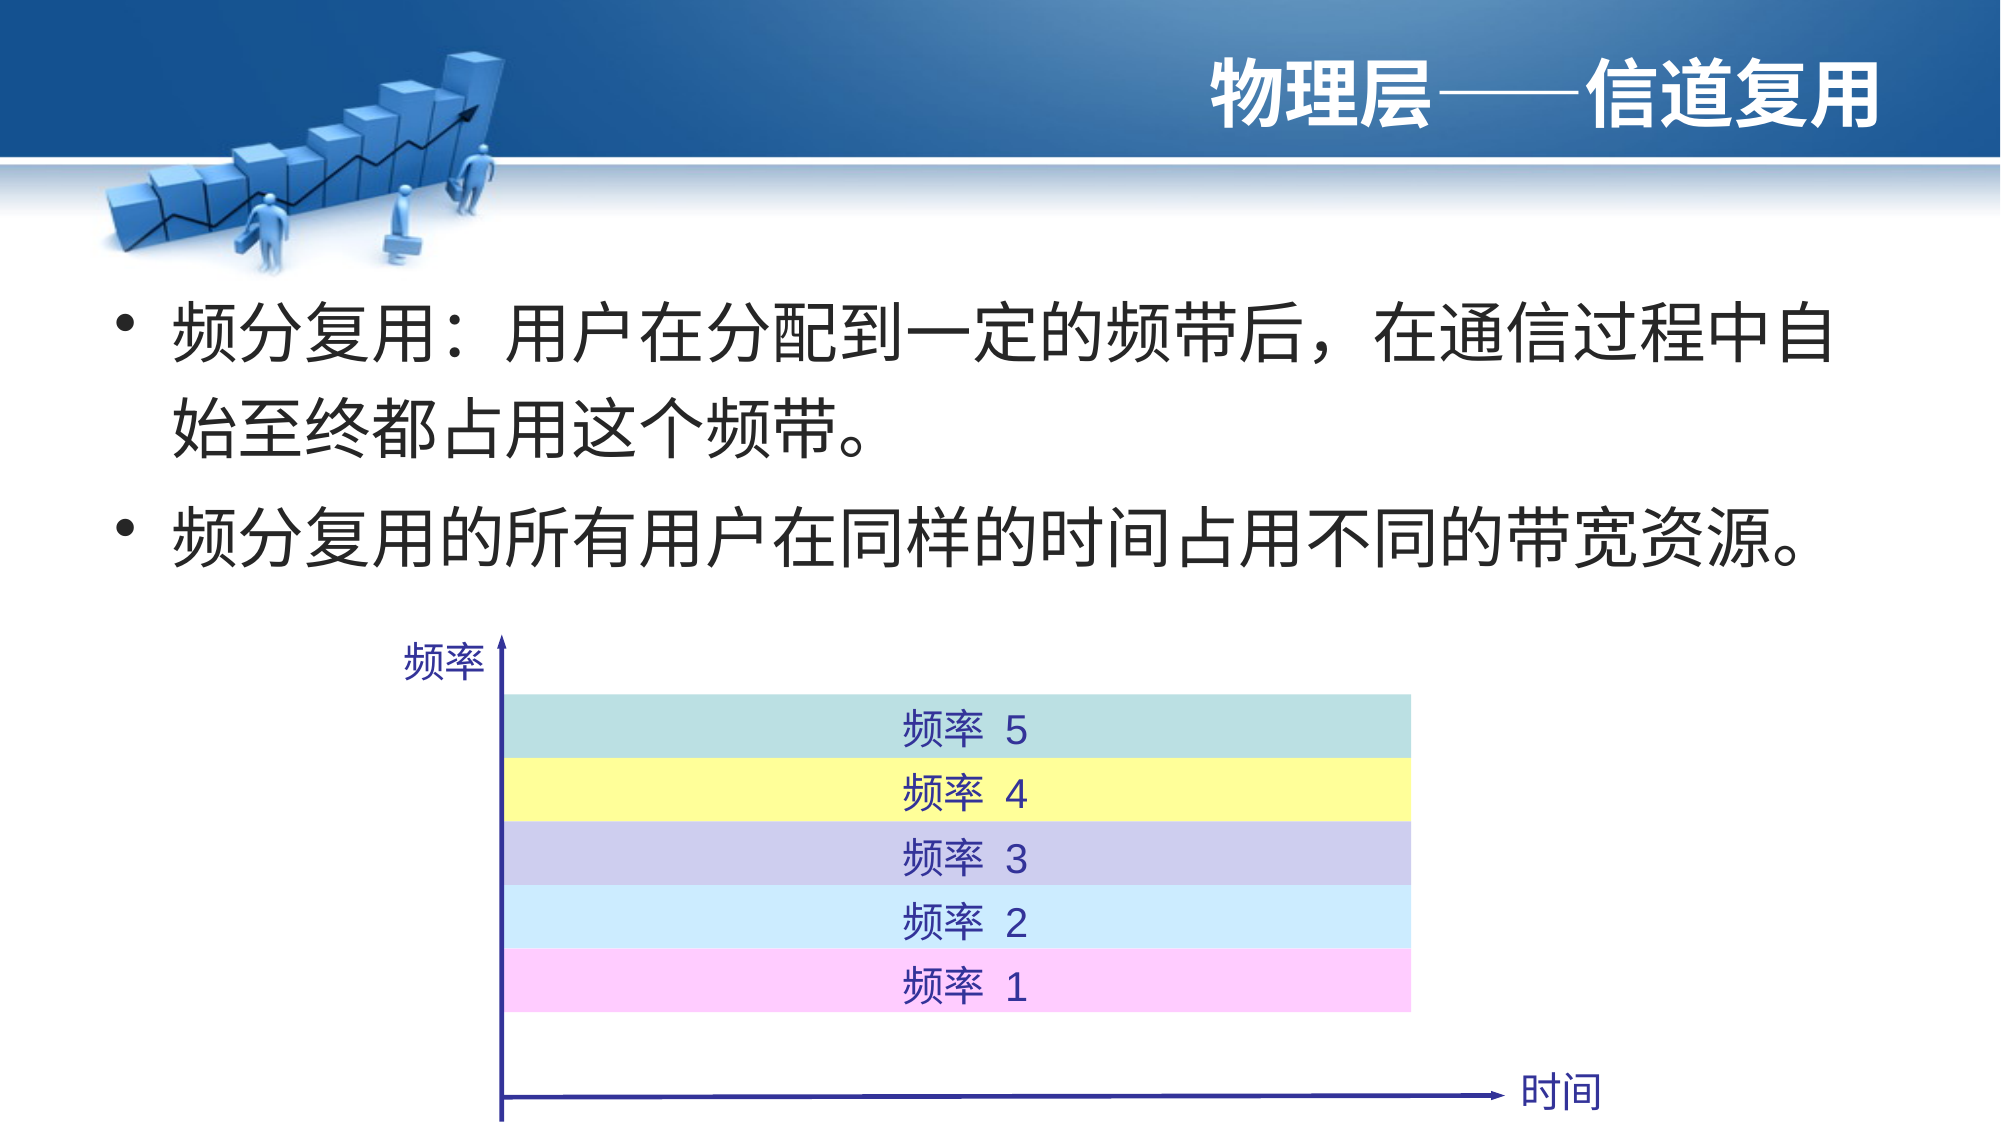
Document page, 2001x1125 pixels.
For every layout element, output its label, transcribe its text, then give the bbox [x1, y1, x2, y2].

list 频分复用：用户在分配到一定的频带后，在通信过程中自始至终都占用这个频带。 频分复用的所有用户在同样的时间占用不同的带宽资源。 [99, 267, 1900, 1029]
title 物理层——信道复用 [99, 45, 1900, 138]
picture [0, 0, 2001, 1125]
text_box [387, 634, 1619, 1125]
